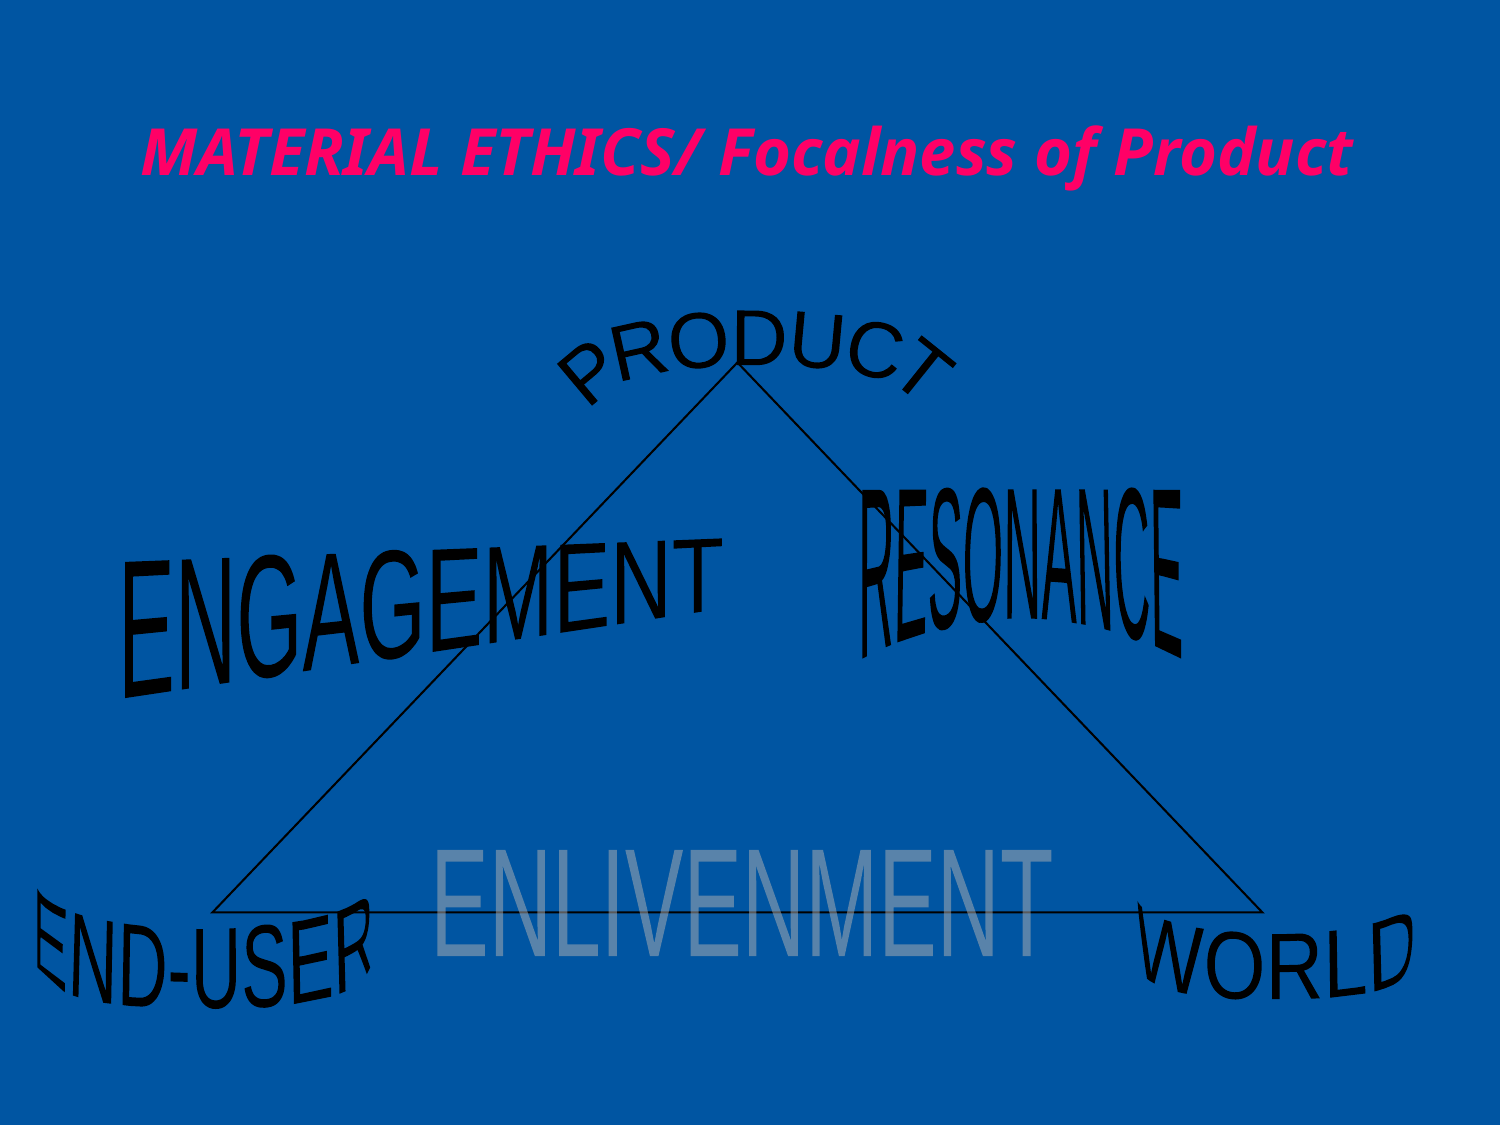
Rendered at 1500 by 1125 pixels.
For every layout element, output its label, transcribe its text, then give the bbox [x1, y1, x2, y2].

title MATERIAL ETHICS/ Focalness of Product [125, 81, 1419, 227]
text_box [212, 363, 1263, 913]
